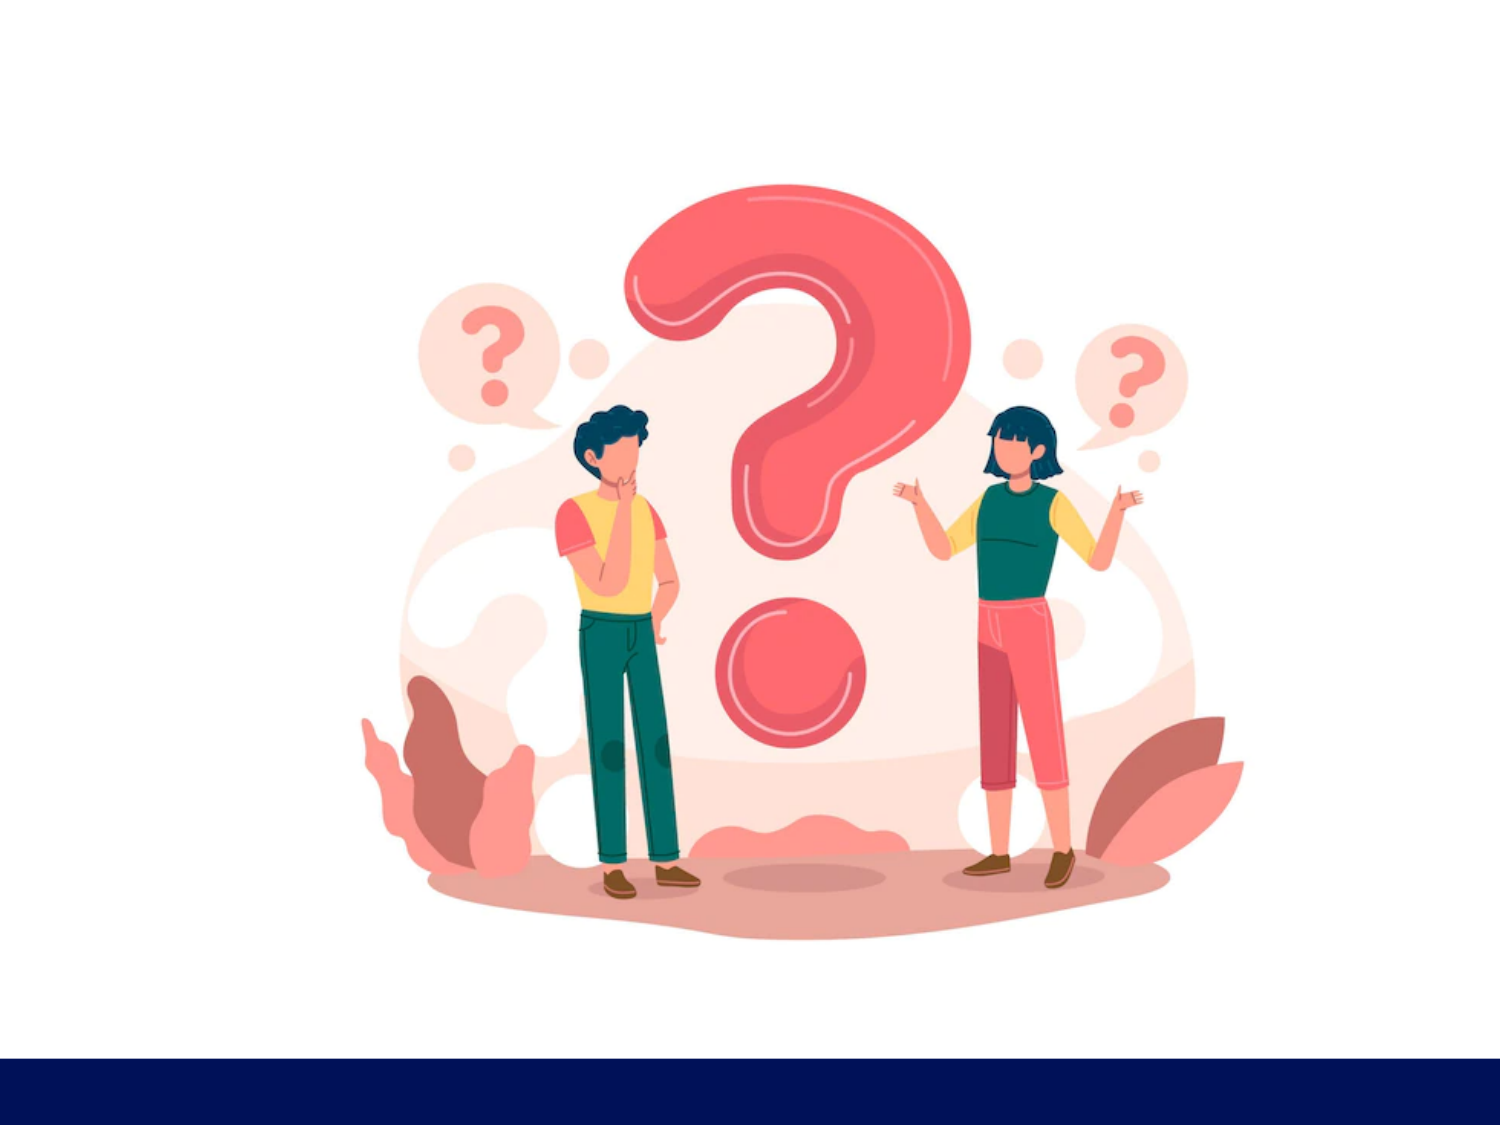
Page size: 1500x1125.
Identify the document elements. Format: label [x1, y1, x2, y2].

picture [324, 83, 1282, 1042]
